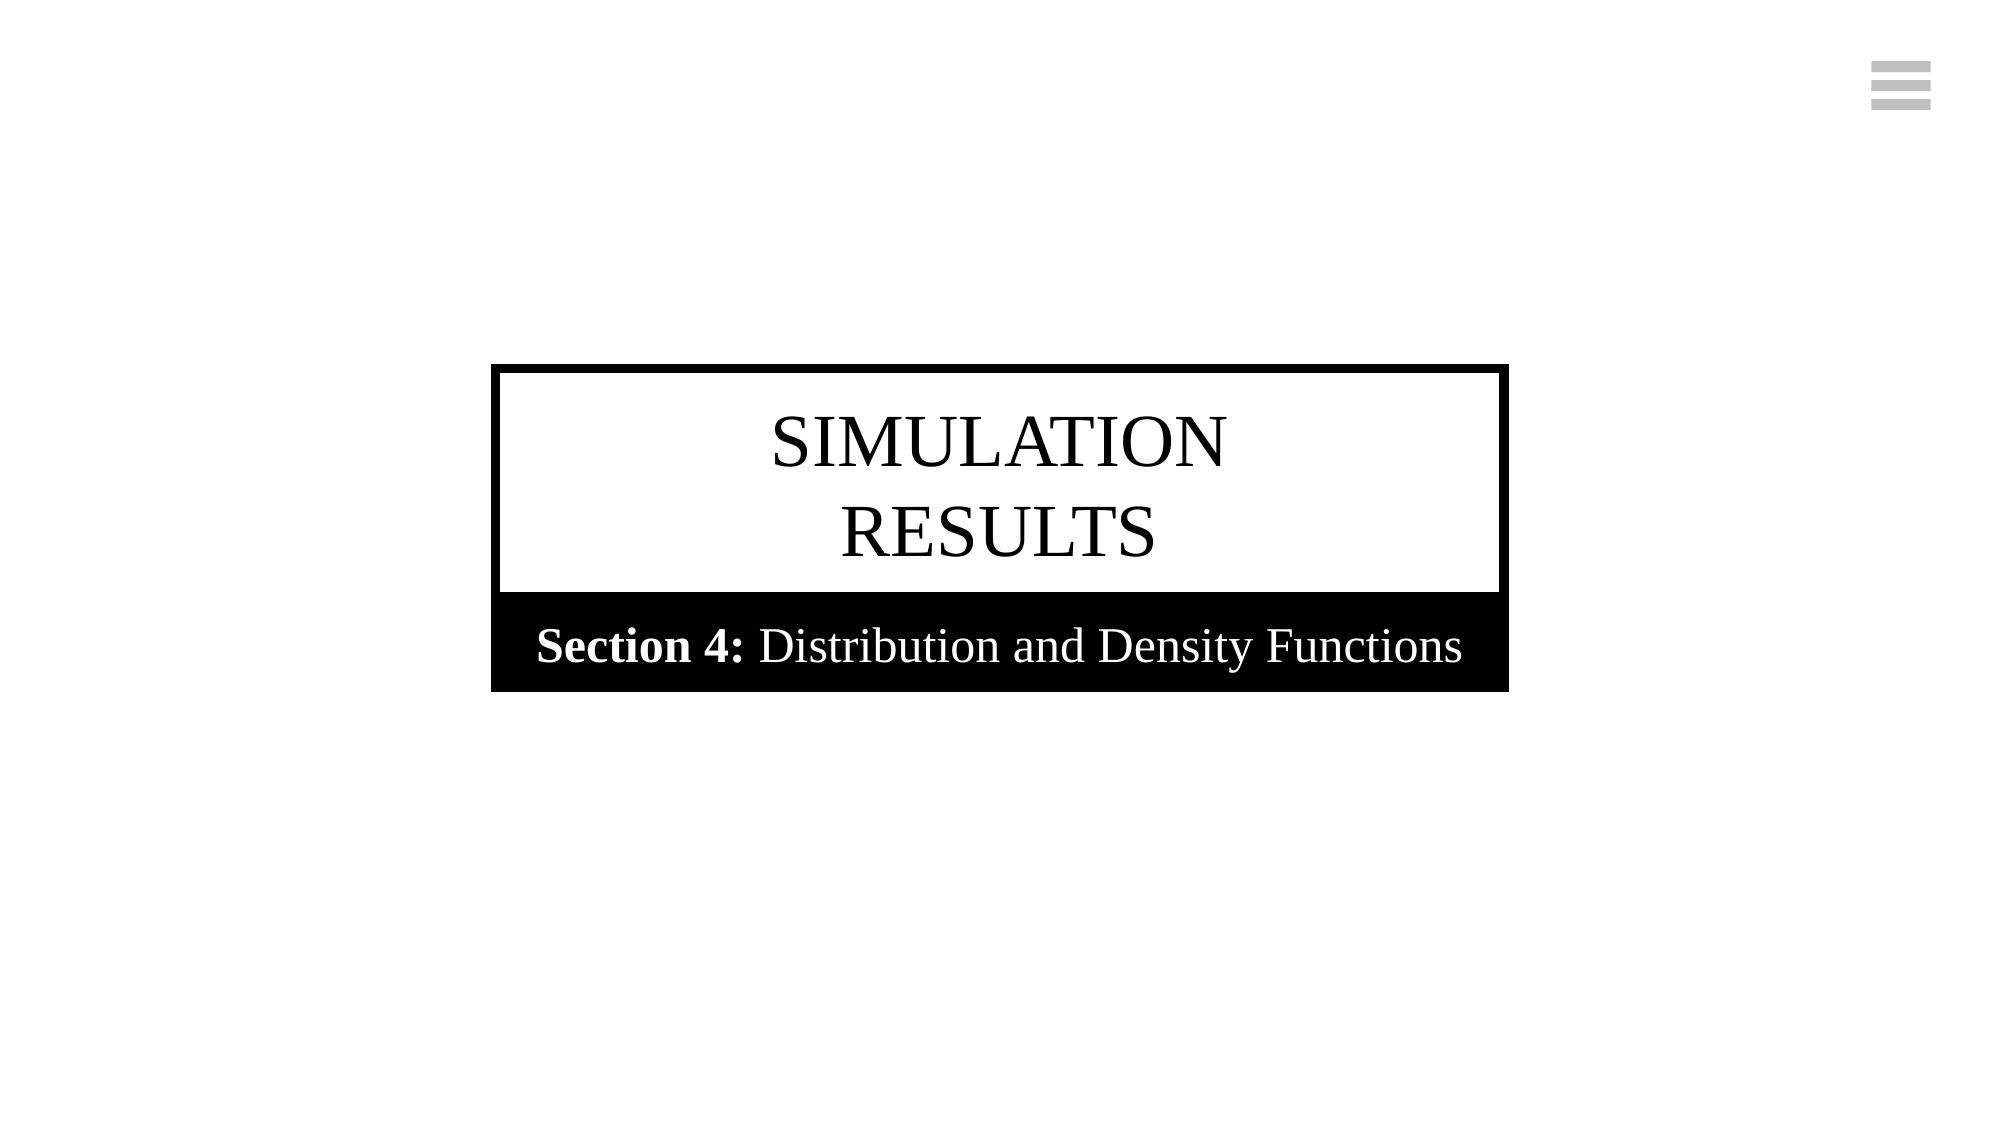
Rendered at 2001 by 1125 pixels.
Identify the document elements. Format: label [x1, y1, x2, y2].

text_box [335, 368, 1664, 688]
text_box [1871, 61, 1931, 111]
